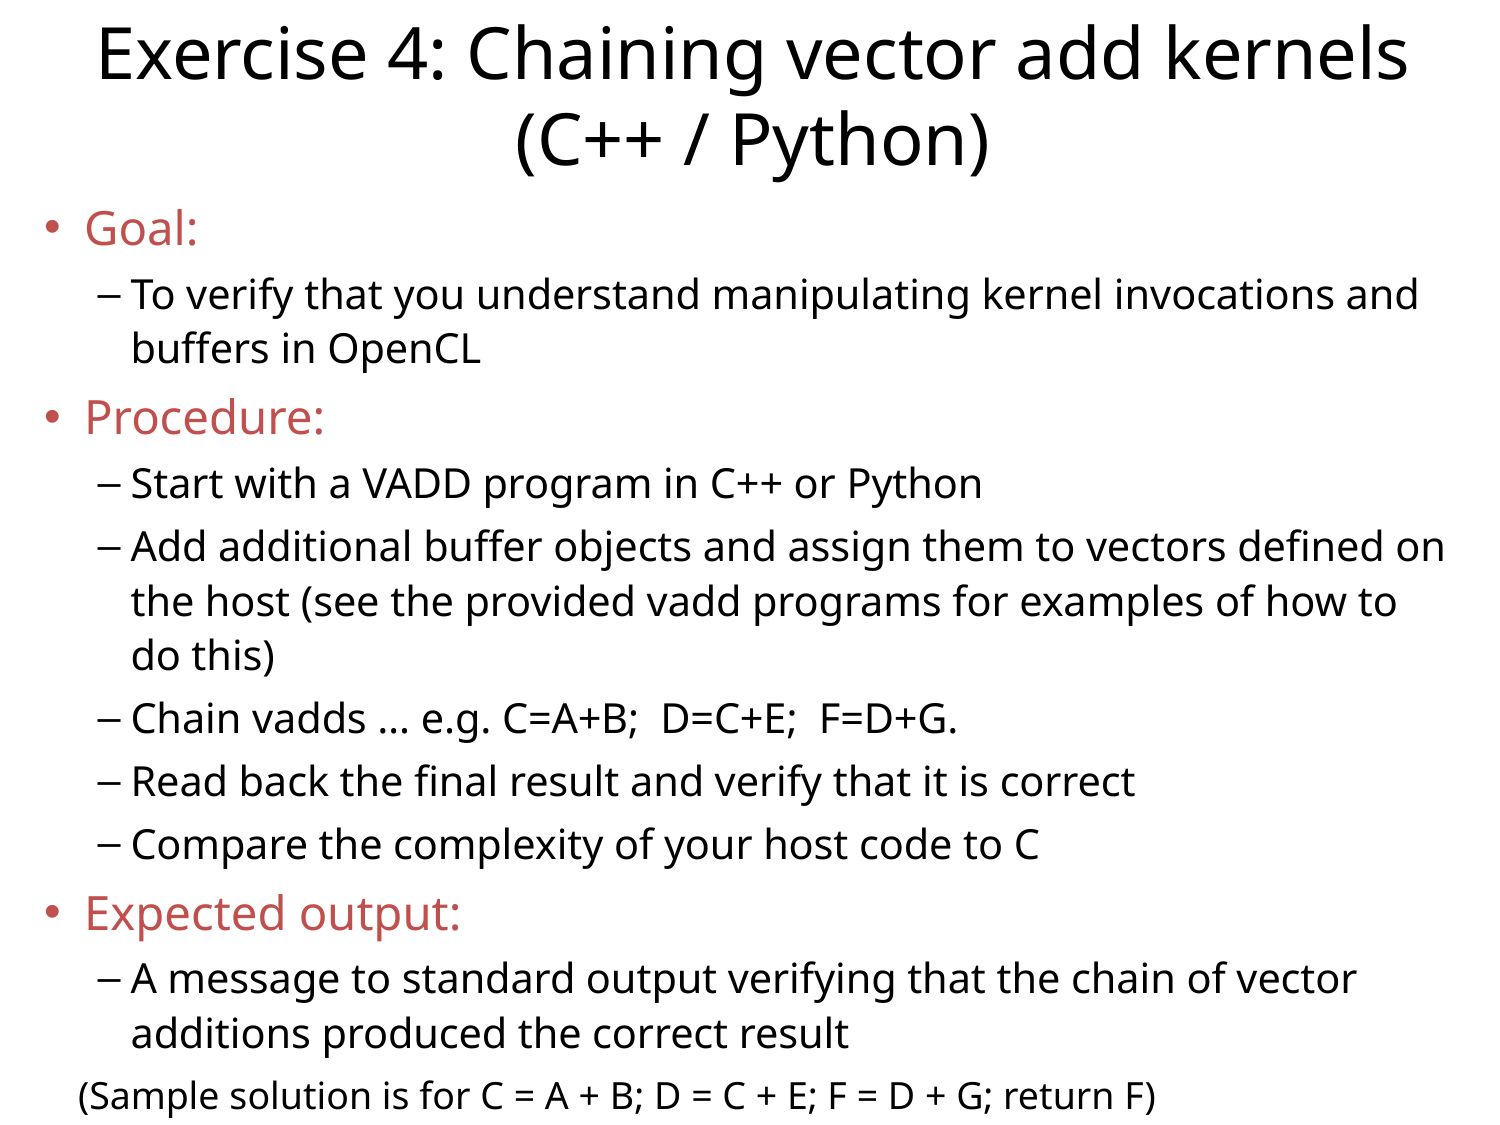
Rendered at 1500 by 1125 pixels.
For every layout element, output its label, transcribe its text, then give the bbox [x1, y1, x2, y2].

text_box (Sample solution is for C = A + B; D = C + E; F = D + G; return F) [63, 1064, 1333, 1125]
text_box Exercise 4: Chaining vector add kernels (C++ / Python) [5, 0, 1500, 188]
text_box Goal: To verify that you understand manipulating kernel invocations and buffers in OpenCL Procedure: Start with a VADD program in C++ or Python Add additional buffer objects and assign them to vectors defined on the host (see the provided vadd programs for examples of how to do this) Chain vadds … e.g. C=A+B; D=C+E; F=D+G. Read back the final result and verify that it is correct Compare the complexity of your host code to C Expected output: A message to standard output verifying that the chain of vector additions produced the correct result [29, 184, 1471, 1071]
